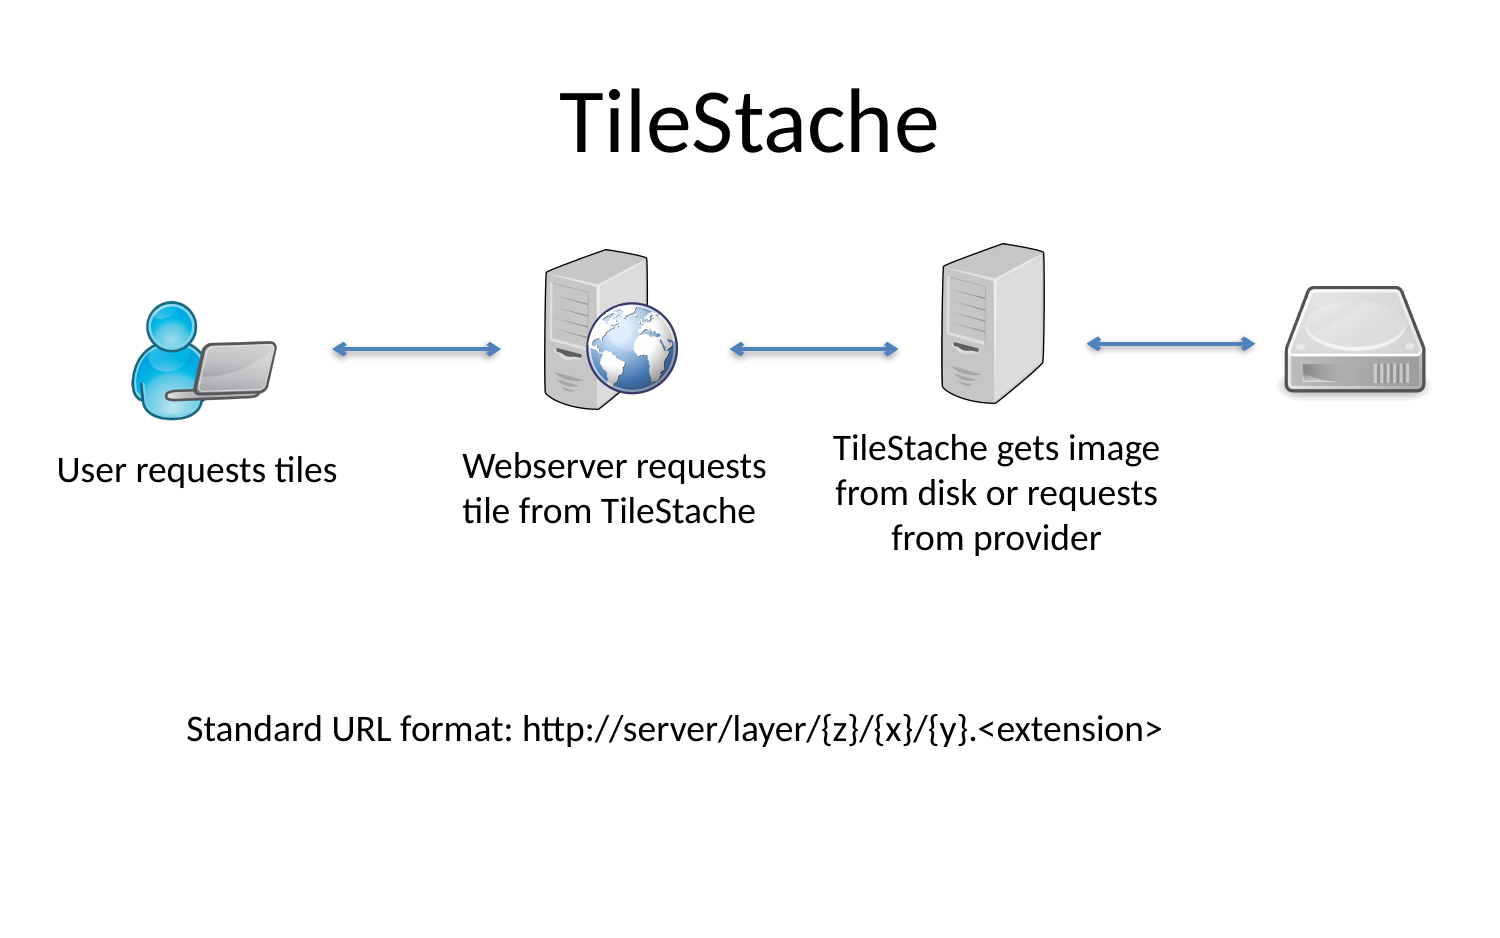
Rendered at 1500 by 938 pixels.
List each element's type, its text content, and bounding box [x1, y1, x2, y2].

picture [543, 249, 678, 410]
text_box User requests tiles [41, 437, 354, 498]
text_box Webserver requests tile from TileStache [447, 433, 791, 539]
picture [1274, 285, 1435, 402]
picture [940, 243, 1045, 404]
text_box TileStache gets image from disk or requests from provider [805, 415, 1188, 566]
picture [114, 290, 292, 434]
title TileStache [75, 37, 1425, 194]
text_box Standard URL format: http://server/layer/{z}/{x}/{y}.<extension> [171, 696, 1329, 757]
